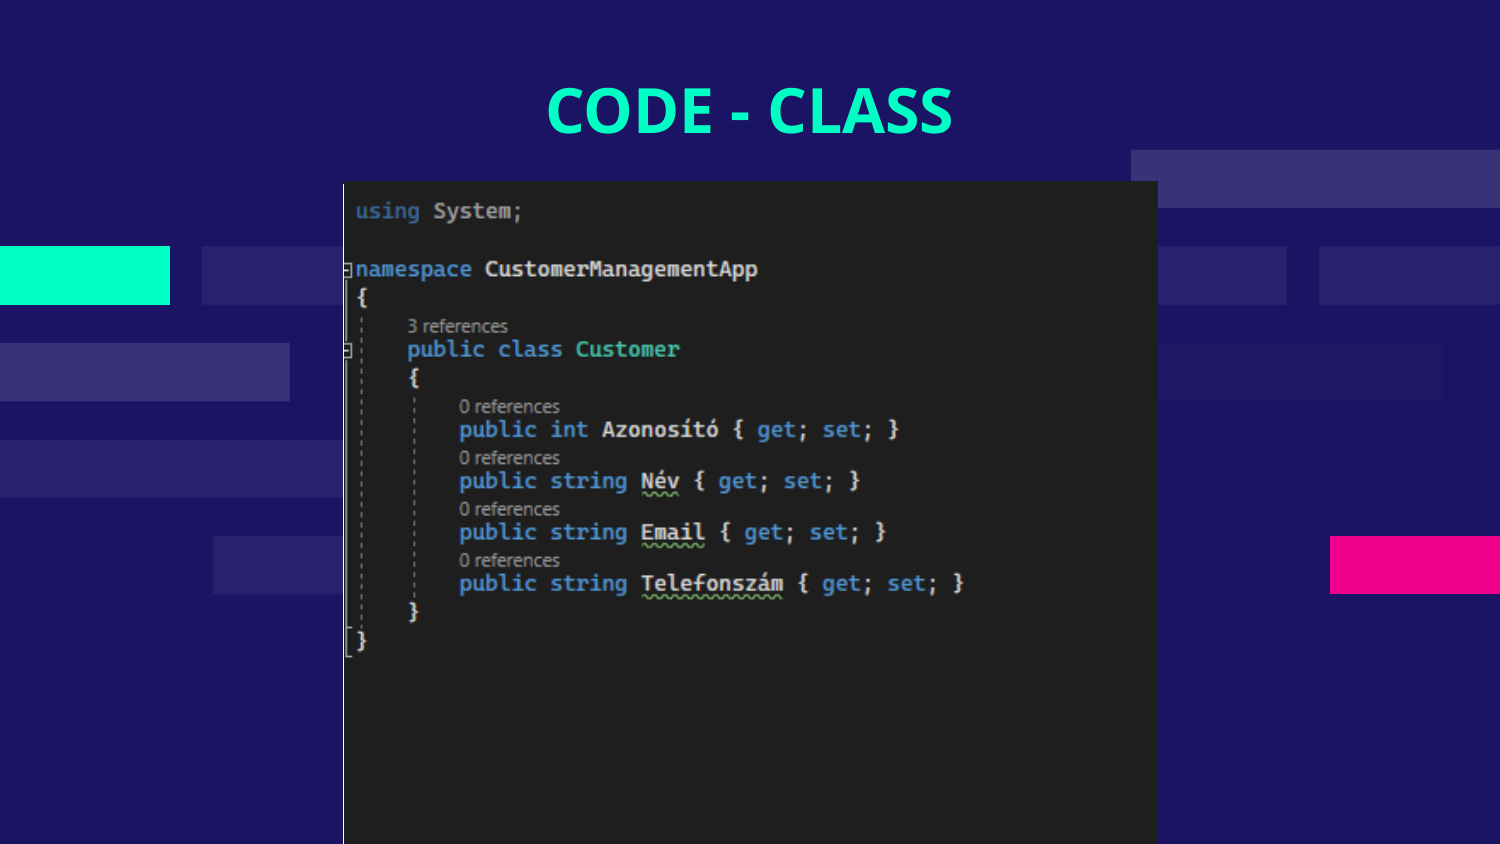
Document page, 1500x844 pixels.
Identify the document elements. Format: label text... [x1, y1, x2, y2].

title CODE - CLASS [209, 56, 1291, 166]
picture [343, 180, 1158, 844]
